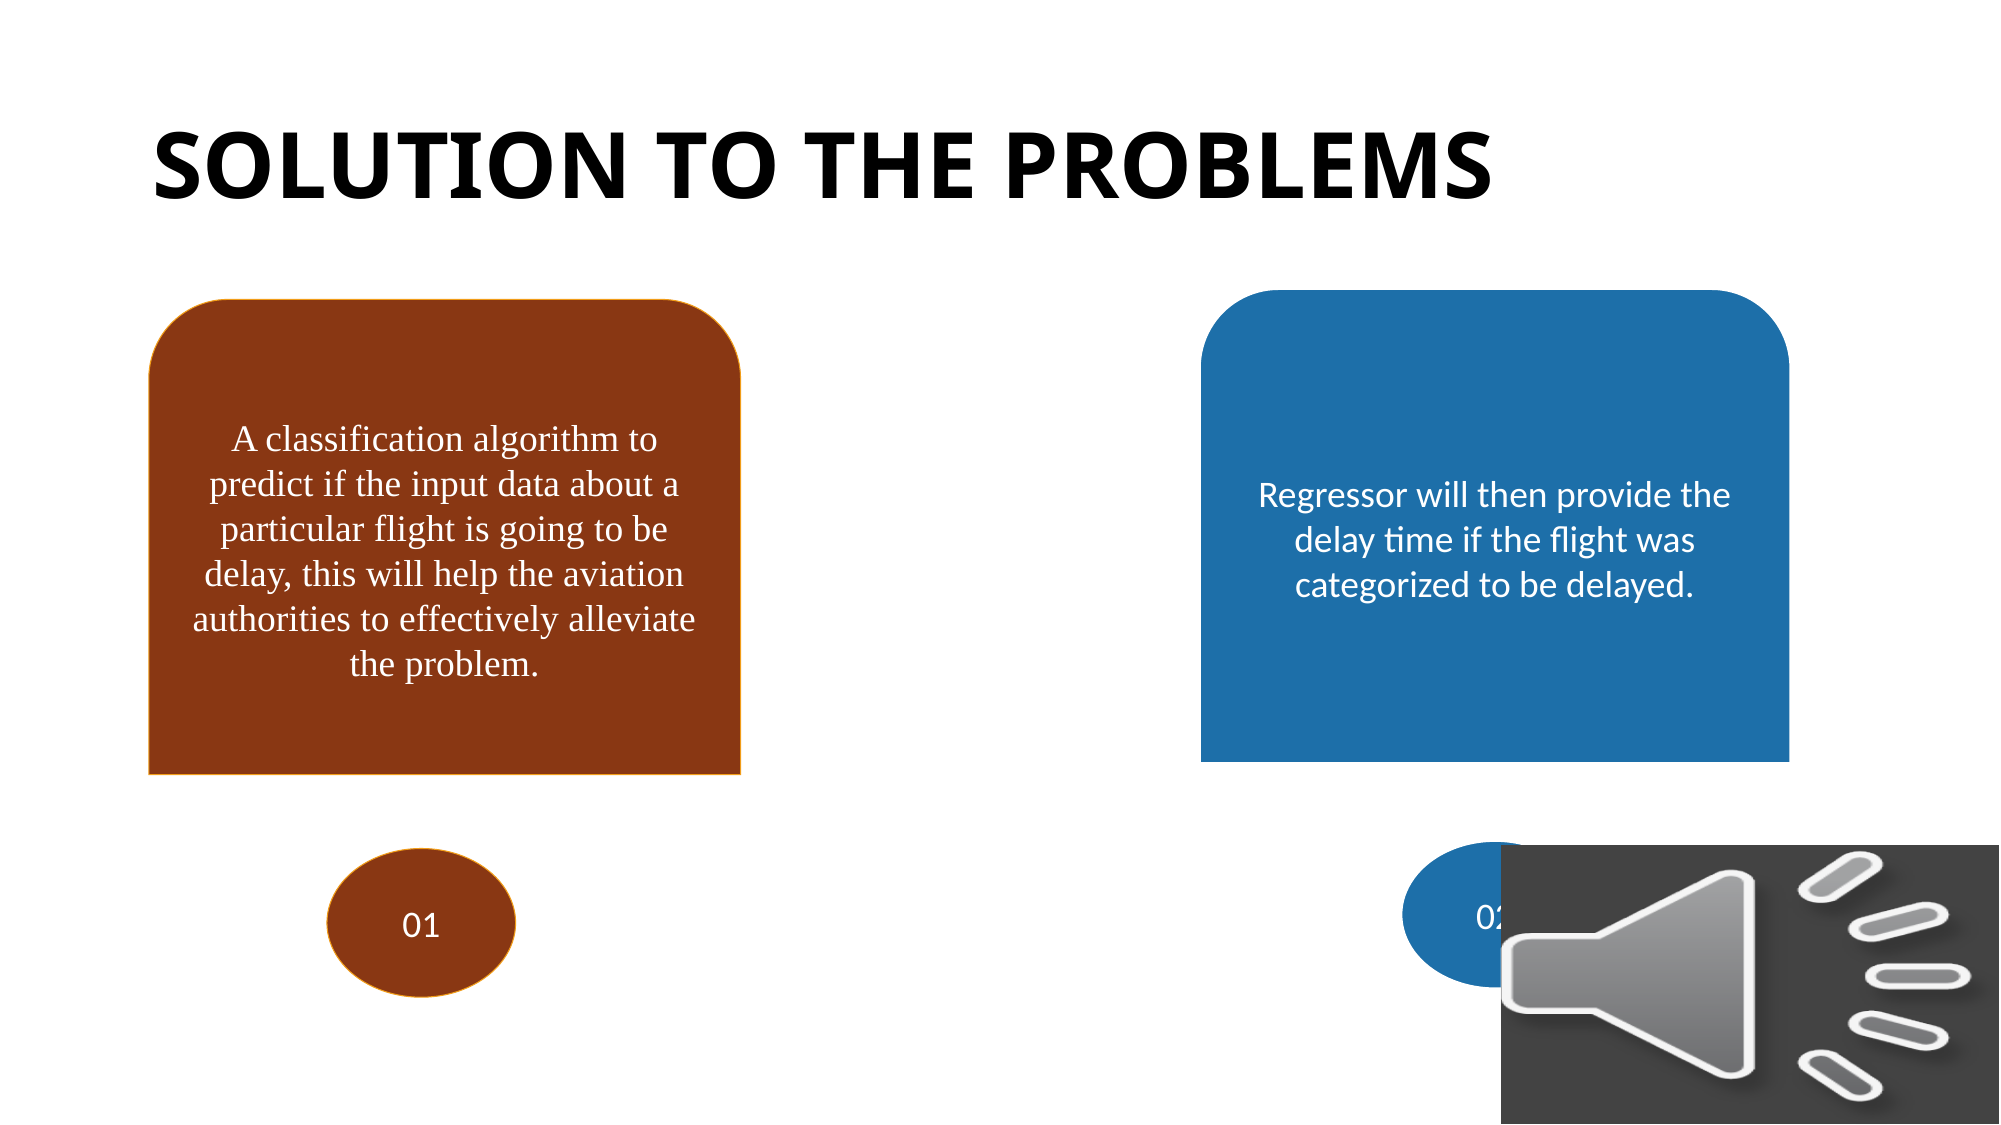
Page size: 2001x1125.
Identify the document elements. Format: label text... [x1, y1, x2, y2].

picture [1499, 843, 2000, 1125]
title SOLUTION TO THE PROBLEMS [137, 59, 1863, 278]
text_box Regressor will then provide the delay time if the flight was categorized to be delayed. [1197, 286, 1793, 766]
text_box 01 [326, 847, 517, 998]
text_box A classification algorithm to predict if the input data about a particular flight is going to be delay, this will help the aviation authorities to effectively alleviate the problem. [148, 298, 742, 776]
text_box 02 [1399, 838, 1527, 991]
